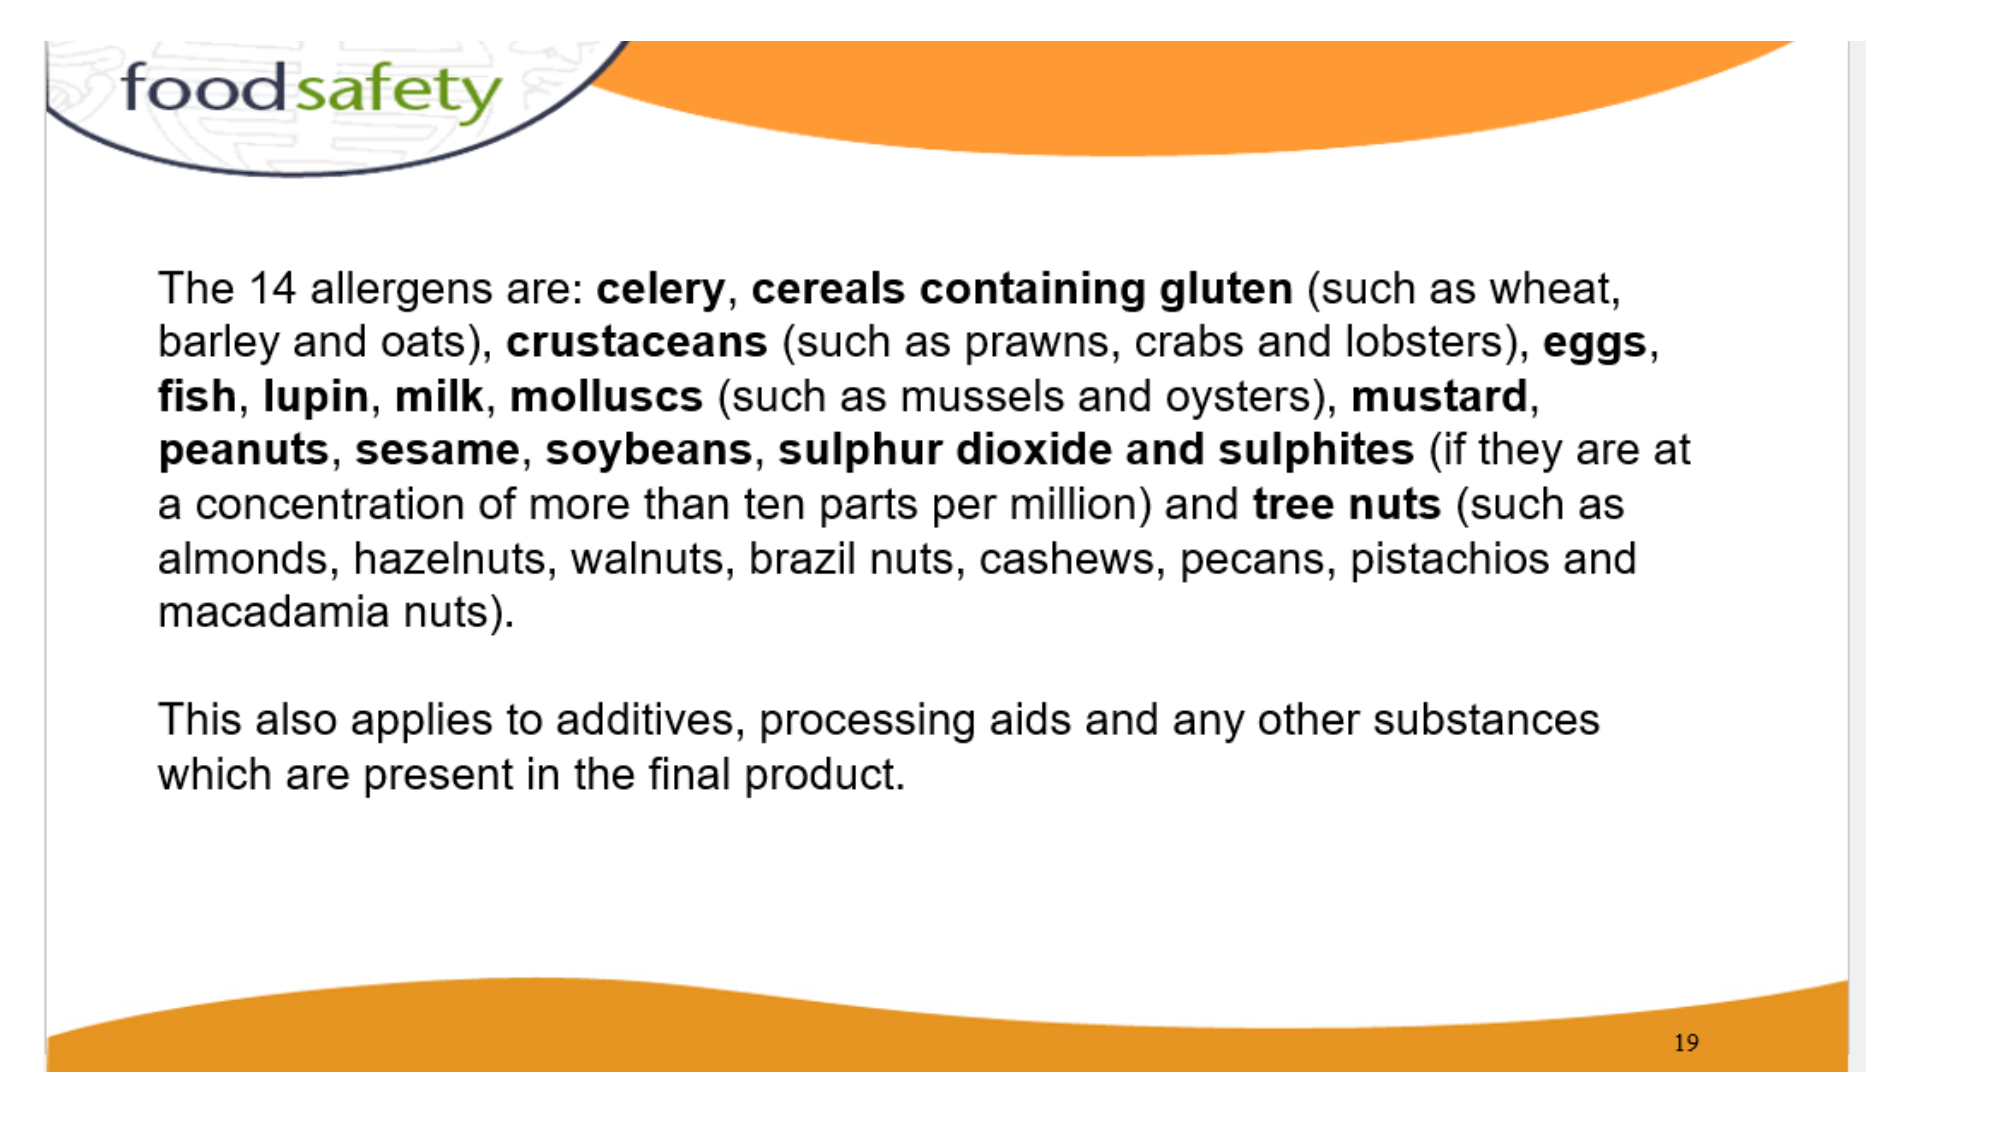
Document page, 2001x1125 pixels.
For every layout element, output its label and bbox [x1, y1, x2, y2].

picture [43, 41, 1866, 1072]
